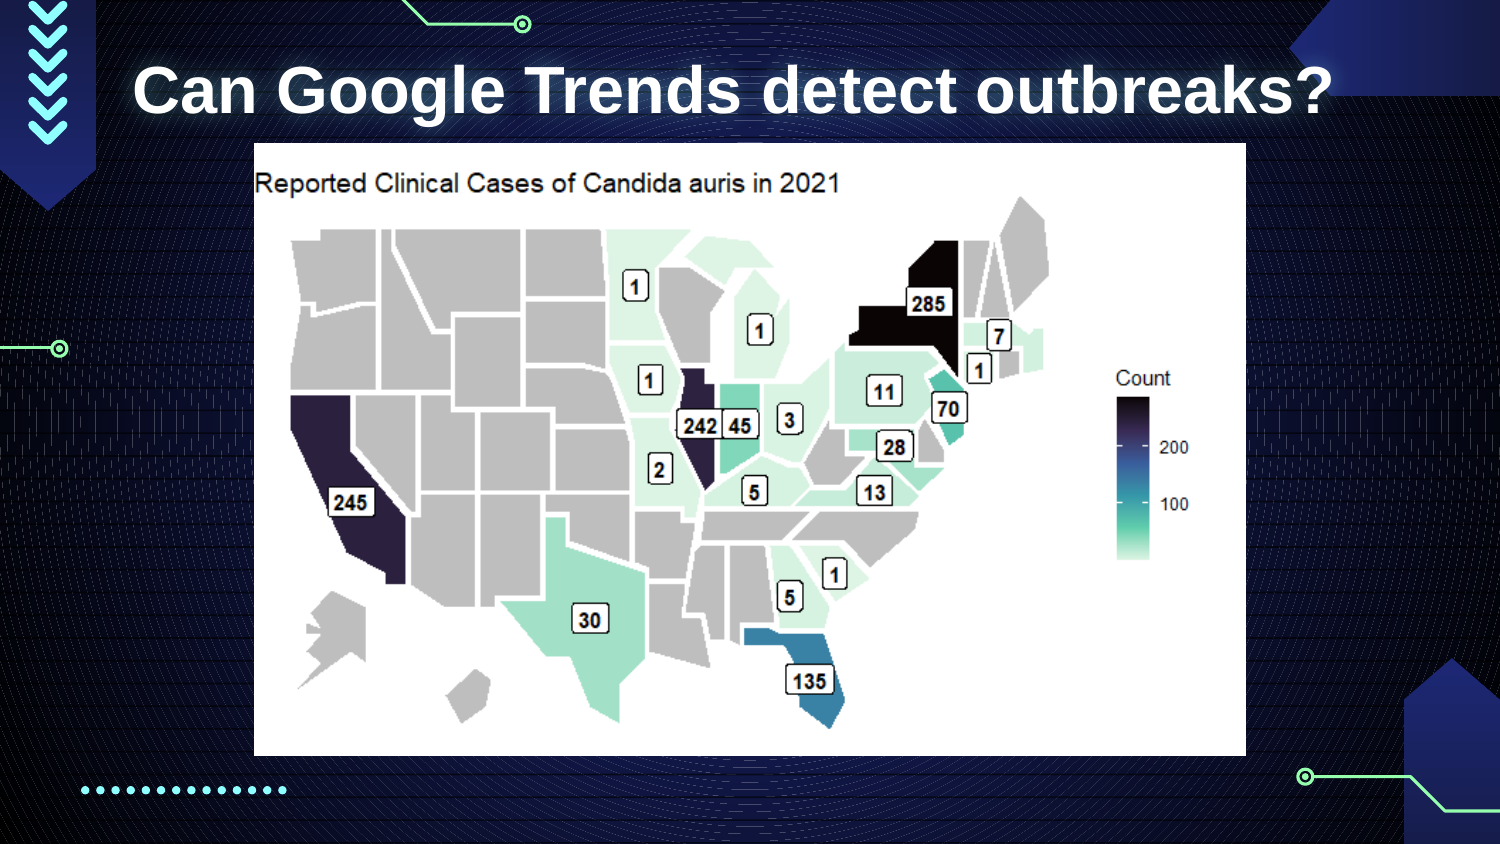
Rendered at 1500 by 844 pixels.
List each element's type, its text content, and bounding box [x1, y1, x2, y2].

picture [254, 143, 1246, 756]
title Can Google Trends detect outbreaks? [116, 39, 1383, 134]
